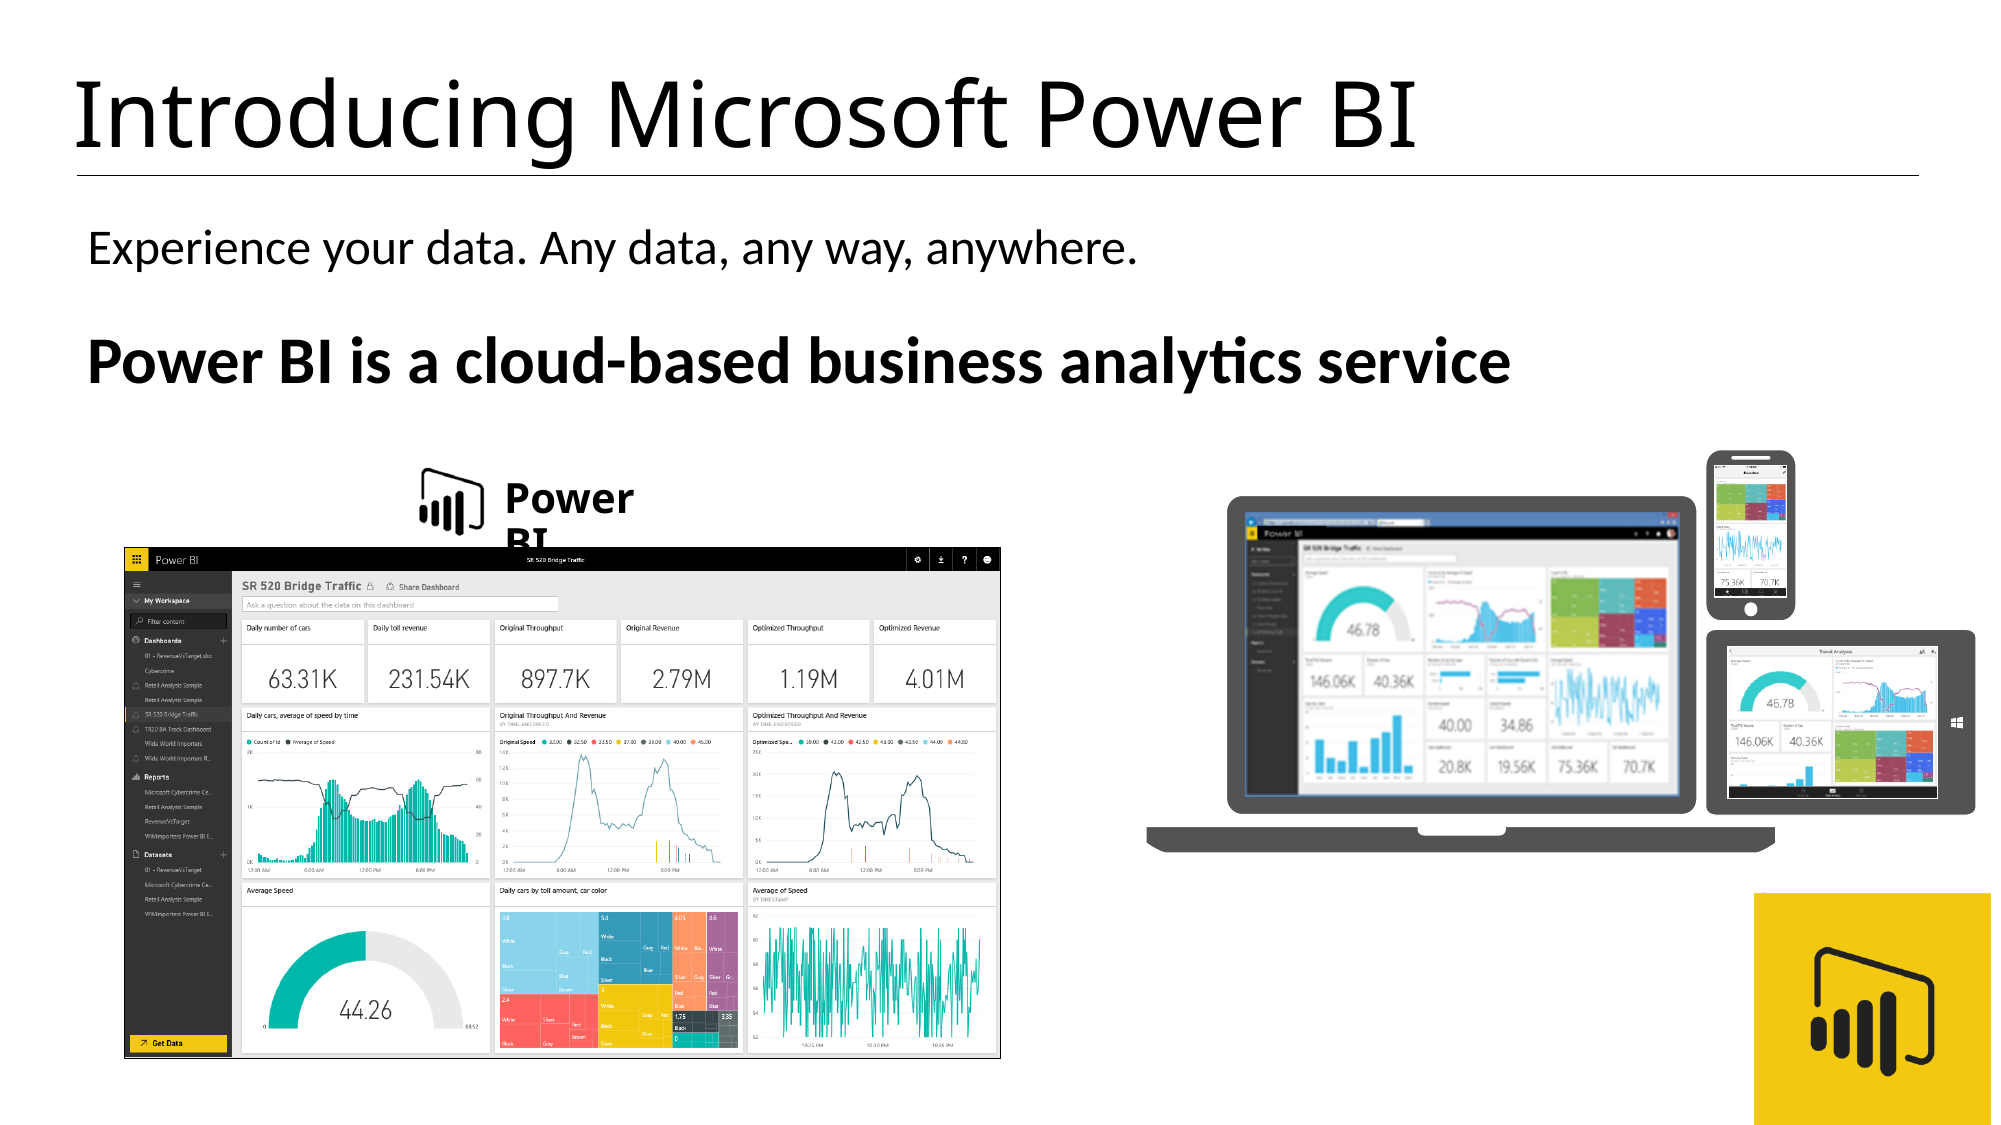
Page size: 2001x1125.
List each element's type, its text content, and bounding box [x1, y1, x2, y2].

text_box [1145, 449, 1976, 854]
picture [124, 547, 1001, 1059]
picture [1754, 893, 1991, 1125]
list Power BI is a cloud-based business analytics service [72, 318, 1654, 454]
list Experience your data. Any data, any way, anywhere. [72, 218, 1654, 278]
title Introducing Microsoft Power BI [44, 59, 1957, 178]
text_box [408, 453, 717, 548]
